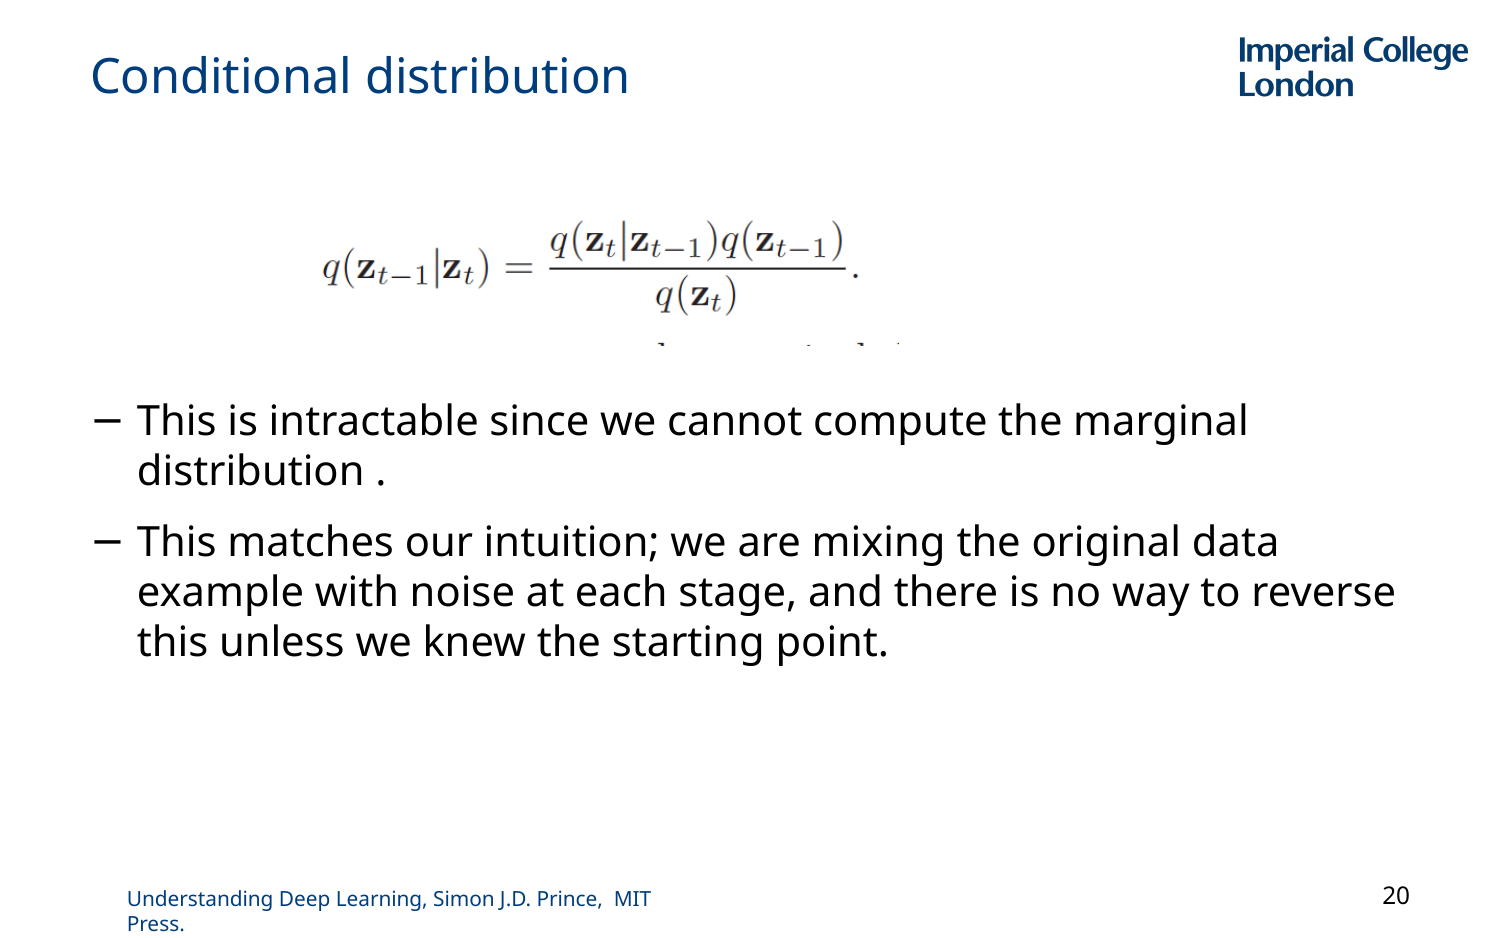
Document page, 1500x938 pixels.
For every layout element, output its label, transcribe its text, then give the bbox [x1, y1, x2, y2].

slide_number 20 [1074, 872, 1426, 920]
picture [277, 184, 899, 346]
text_box Understanding Deep Learning, Simon J.D. Prince, MIT Press. [112, 878, 668, 938]
picture [1222, 18, 1486, 114]
